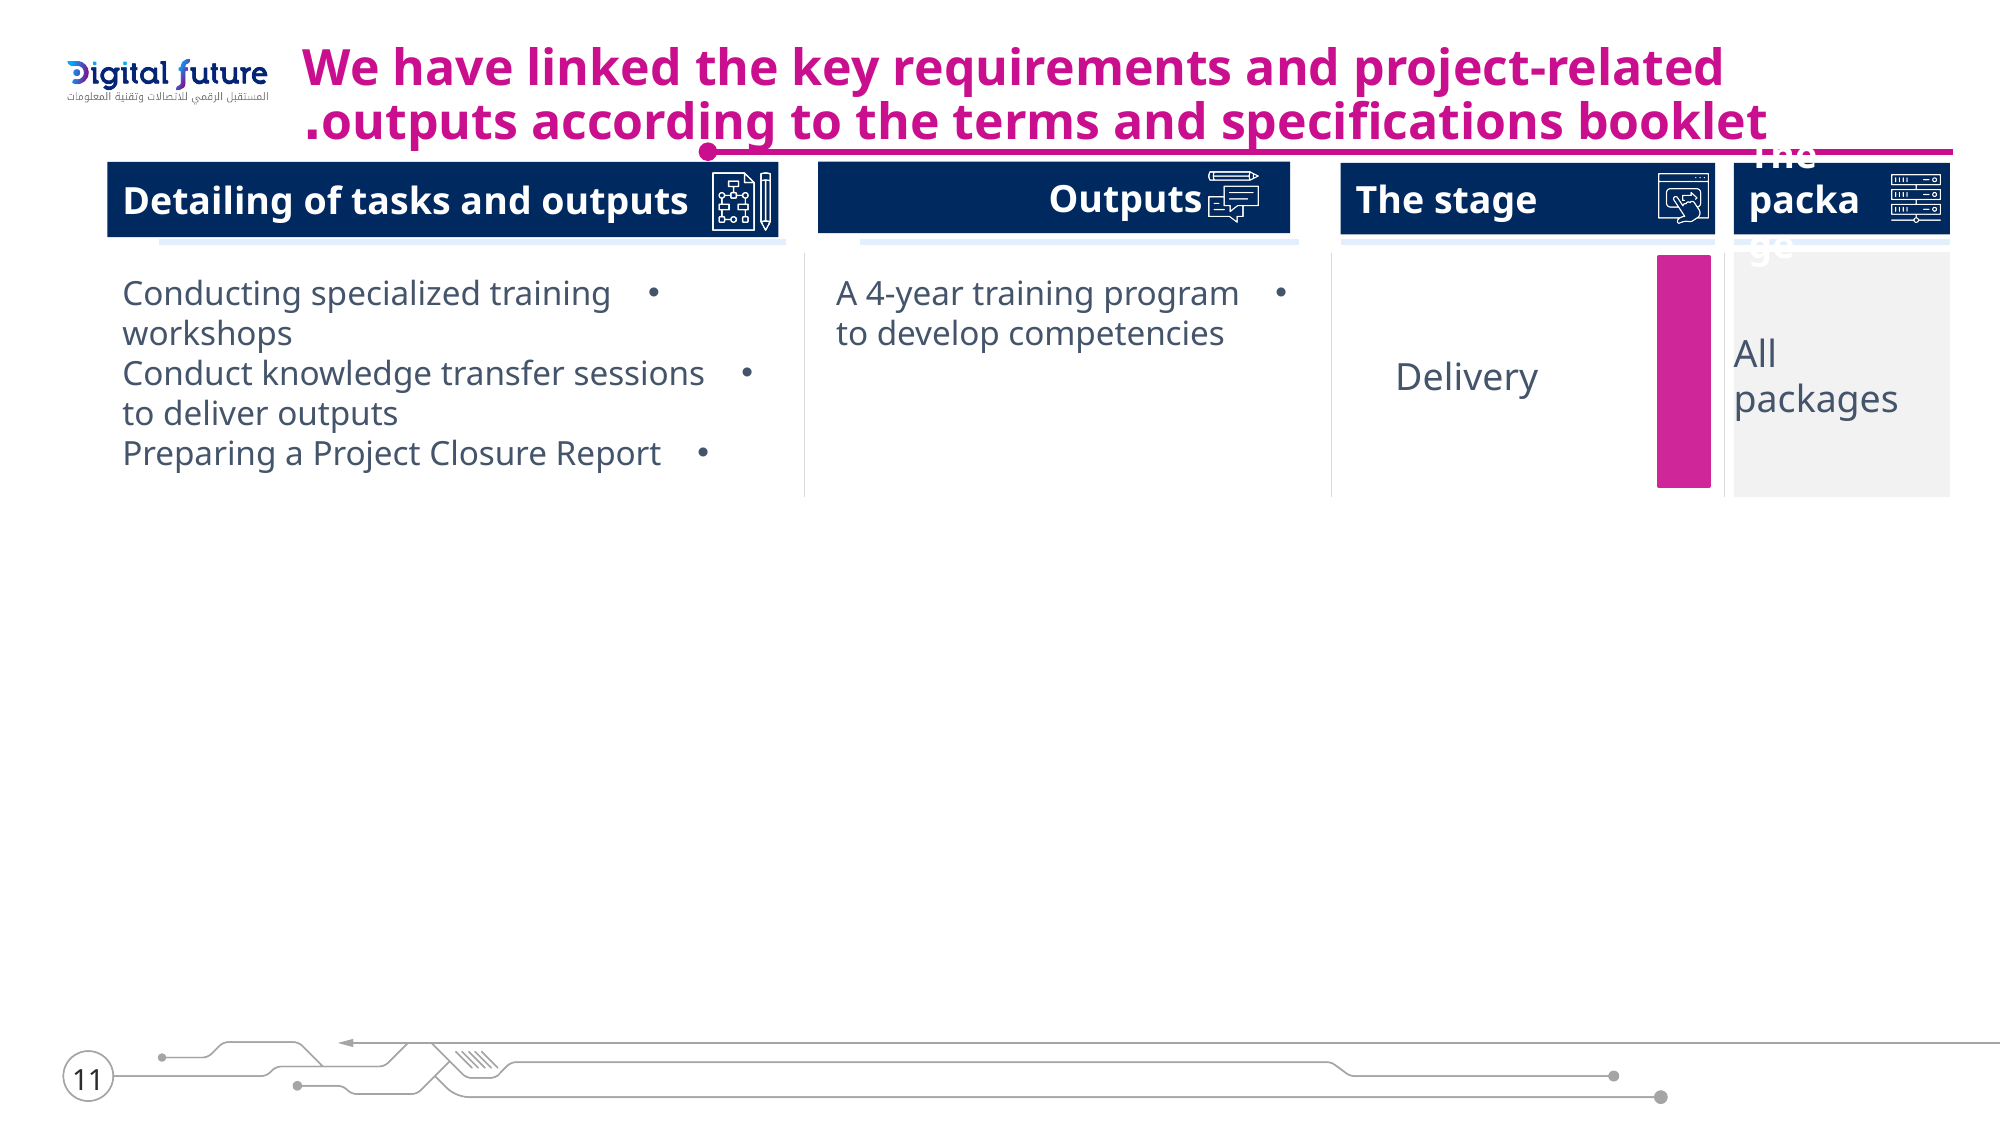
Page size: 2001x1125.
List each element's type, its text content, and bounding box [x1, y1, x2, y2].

picture [712, 172, 771, 231]
text_box All packages [1733, 251, 1951, 498]
picture [1891, 174, 1941, 223]
text_box Outputs [817, 161, 1291, 234]
picture [1208, 171, 1259, 223]
text_box Conducting specialized training workshops Conduct knowledge transfer sessions to deliver outputs Preparing a Project Closure Report [104, 264, 777, 498]
text_box Detailing of tasks and outputs [106, 161, 779, 238]
text_box We have linked the key requirements and project-related outputs according to the terms and specifications booklet. [295, 58, 1912, 134]
text_box [1395, 256, 1716, 1020]
text_box The package [1733, 162, 1951, 235]
picture [62, 56, 273, 107]
text_box Delivery [1376, 264, 1635, 487]
text_box A 4-year training program to develop competencies [817, 264, 1306, 498]
picture [0, 1017, 2000, 1125]
text_box [1658, 256, 1709, 486]
text_box The stage [1340, 162, 1716, 235]
picture [1658, 173, 1709, 224]
